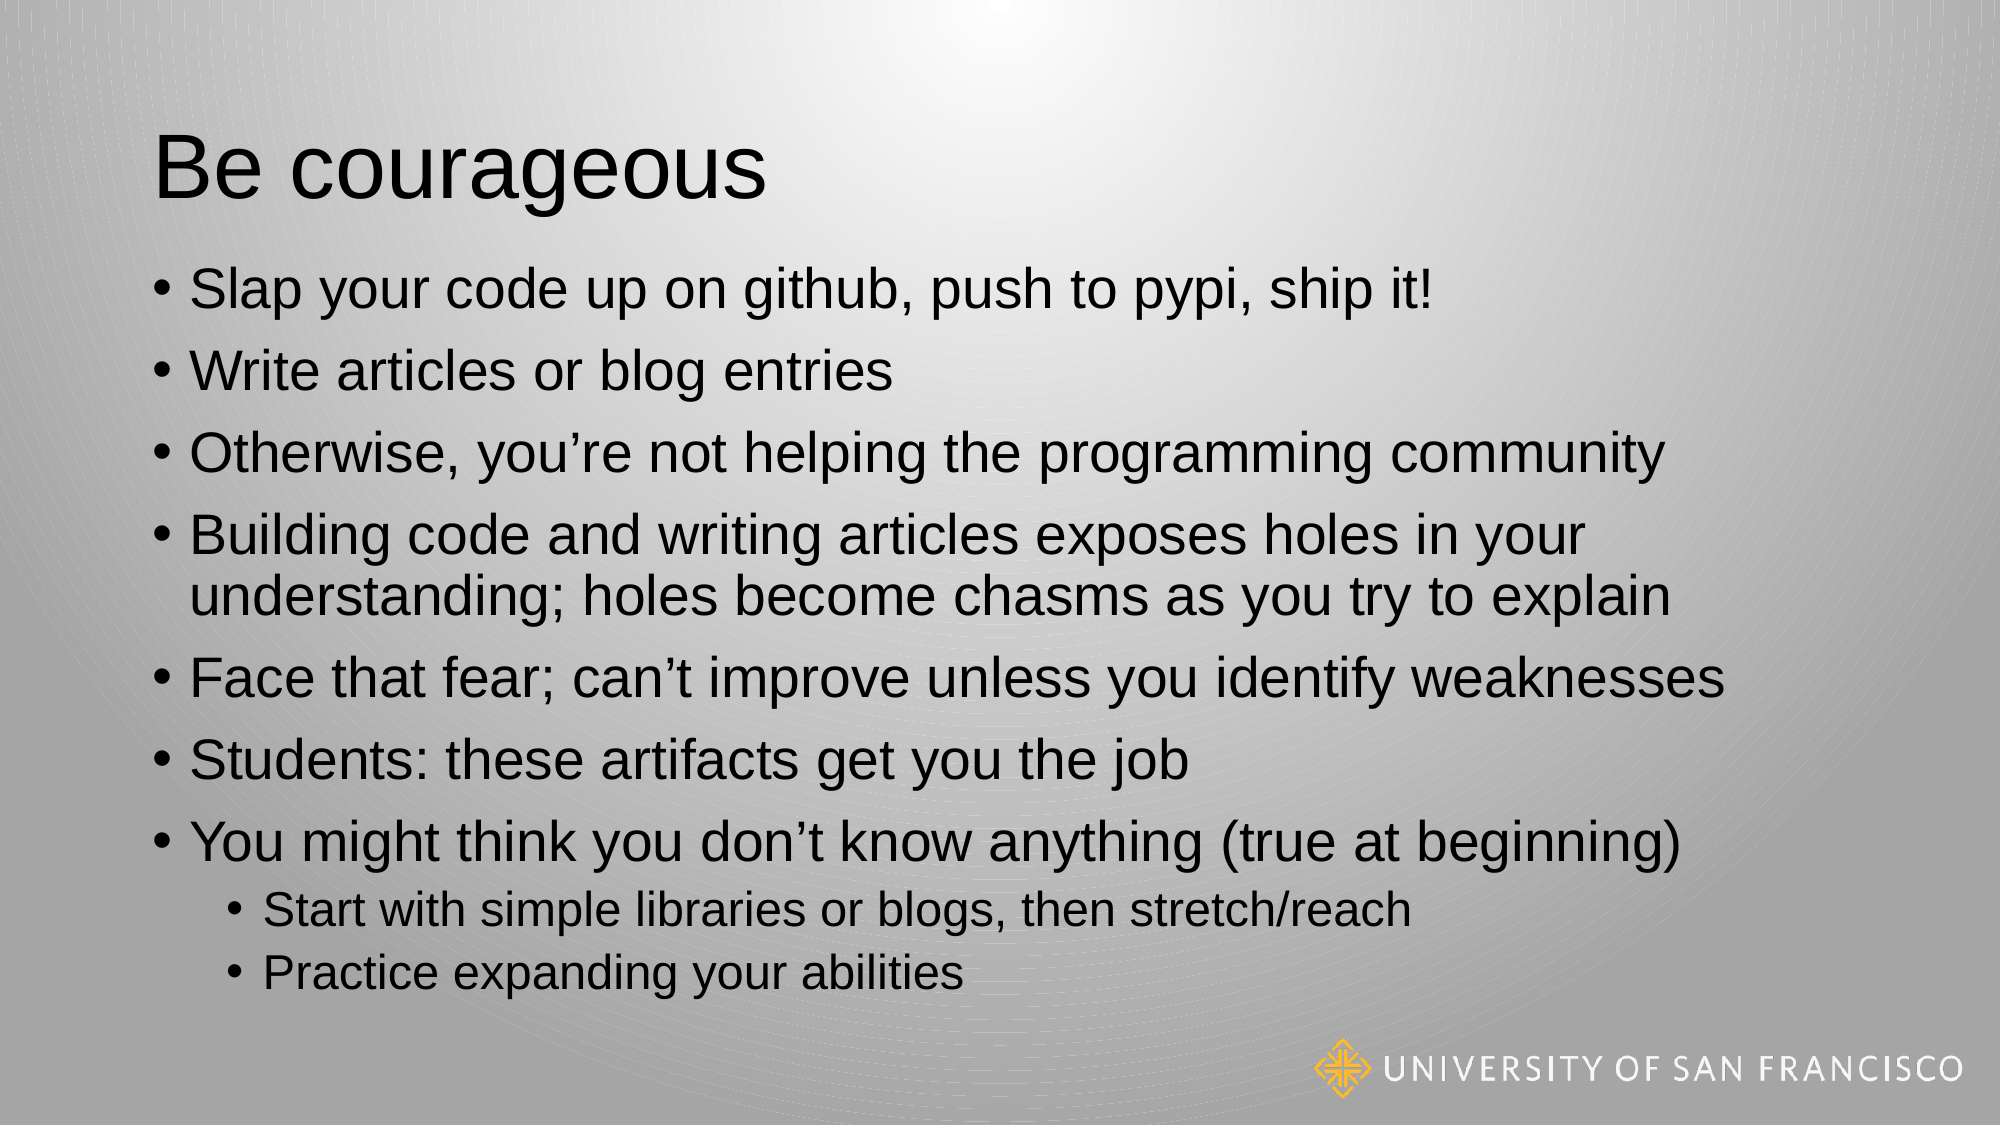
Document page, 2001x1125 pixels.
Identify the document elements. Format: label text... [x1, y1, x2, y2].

title Be courageous [137, 59, 1863, 251]
list Slap your code up on github, push to pypi, ship it! Write articles or blog entries Otherwise, you’re not helping the programming community Building code and writing articles exposes holes in your understanding; holes become chasms as you try to explain Face that fear; can’t improve unless you identify weaknesses Students: these artifacts get you the job You might think you don’t know anything (true at beginning) Start with simple libraries or blogs, then stretch/reach Practice expanding your abilities [137, 251, 1863, 1014]
